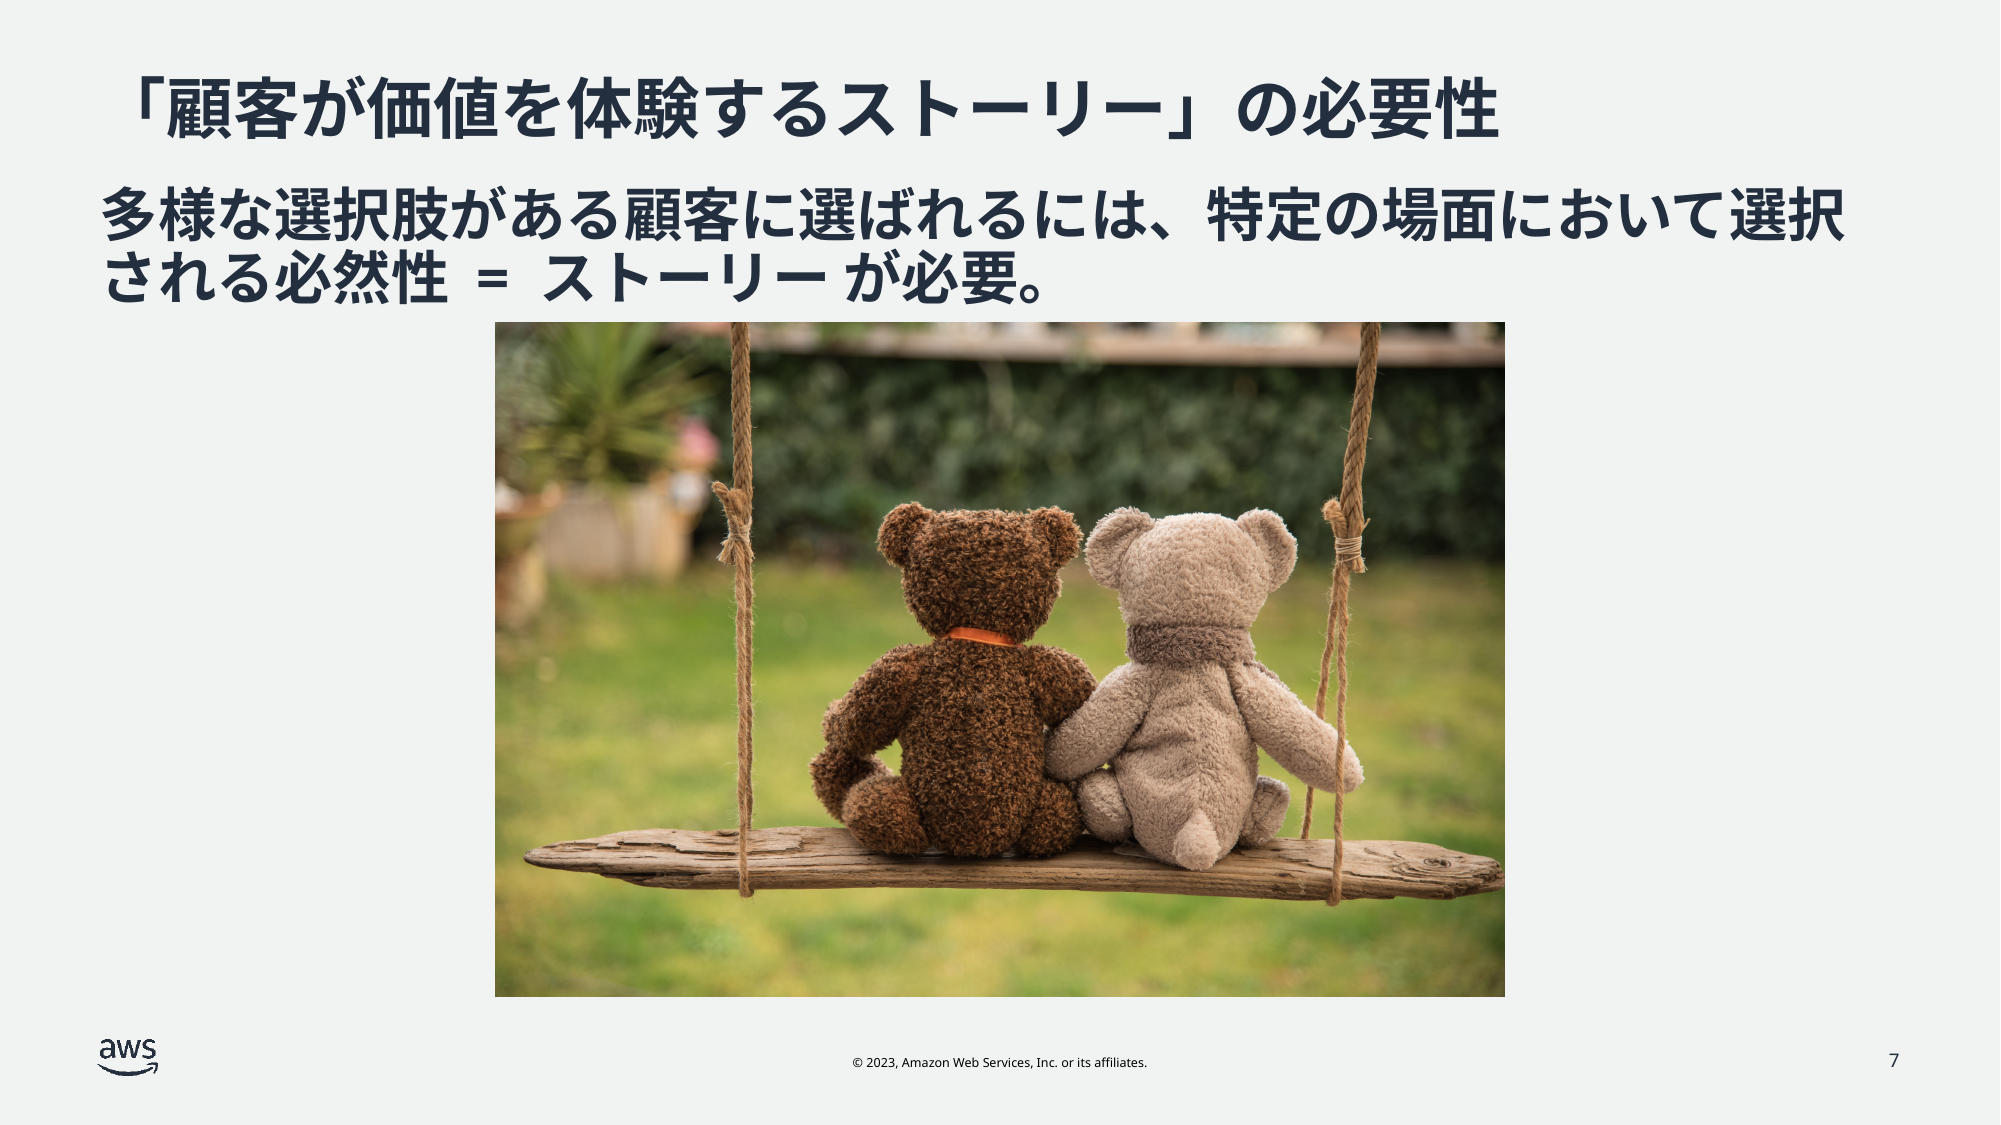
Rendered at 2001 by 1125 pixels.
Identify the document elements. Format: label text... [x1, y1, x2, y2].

list 多様な選択肢がある顧客に選ばれるには、特定の場面において選択される必然性 = ストーリー が必要。 [99, 178, 1898, 323]
picture [495, 322, 1505, 997]
picture [97, 1039, 158, 1076]
title 「顧客が価値を体験するストーリー」の必要性 [99, 68, 1898, 159]
slide_number 7 [1464, 1031, 1915, 1092]
